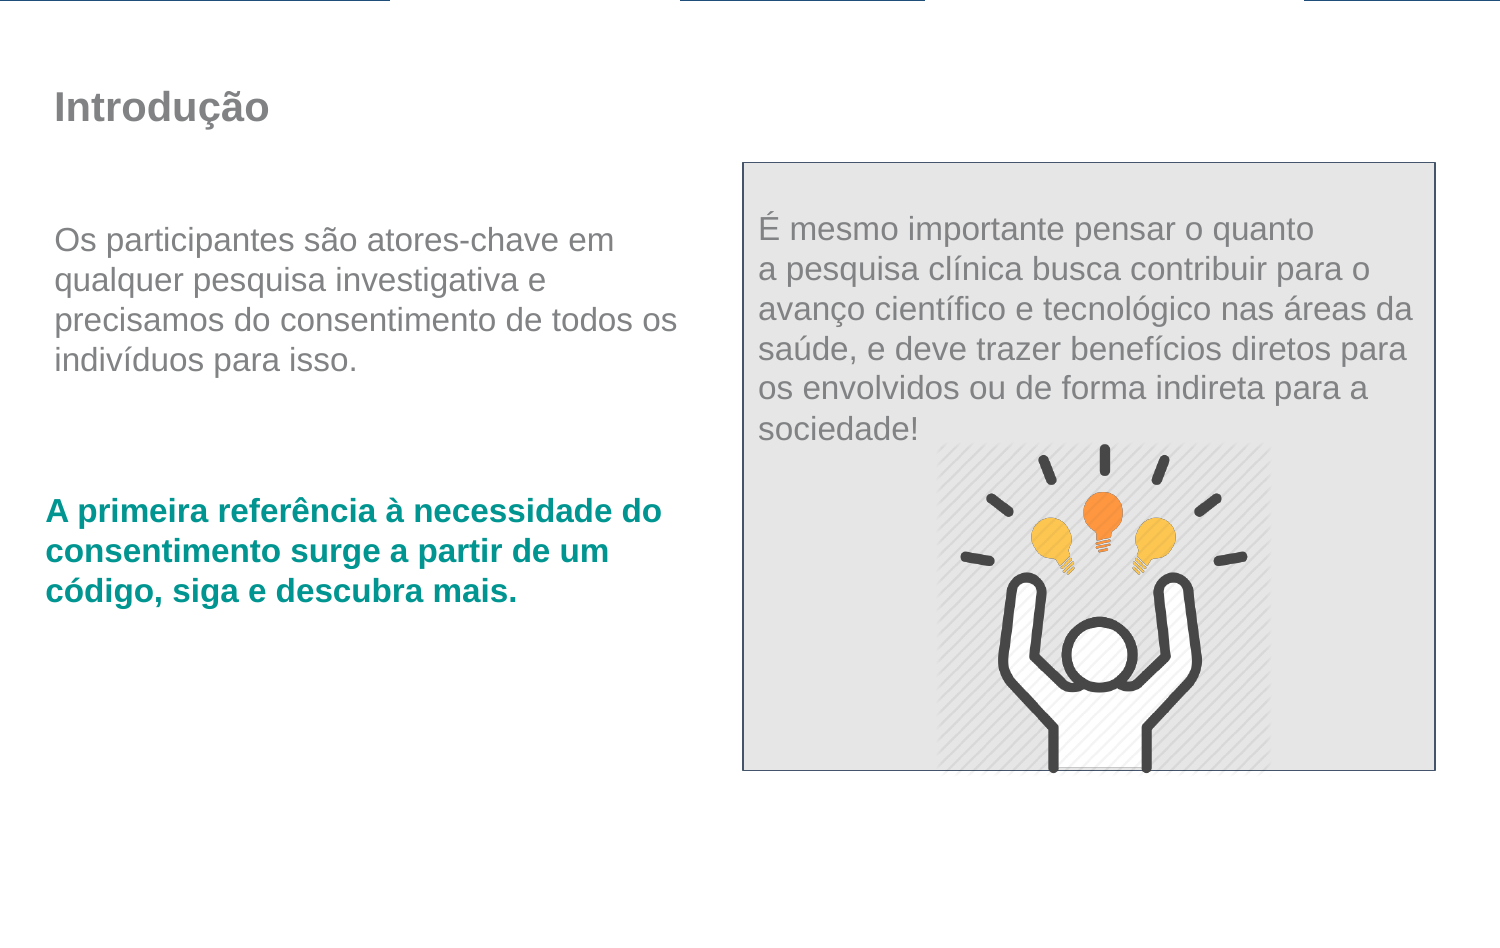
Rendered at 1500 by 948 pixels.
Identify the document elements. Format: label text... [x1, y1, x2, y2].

text_box Introdução [39, 72, 681, 139]
picture [935, 440, 1272, 777]
text_box É mesmo importante pensar o quanto a pesquisa clínica busca contribuir para o avanço científico e tecnológico nas áreas da saúde, e deve trazer benefícios diretos para os envolvidos ou de forma indireta para a sociedade! [743, 162, 1436, 771]
text_box Os participantes são atores-chave em qualquer pesquisa investigativa e precisamos do consentimento de todos os indivíduos para isso. [39, 211, 717, 267]
text_box A primeira referência à necessidade do consentimento surge a partir de um código, siga e descubra mais. [30, 482, 690, 579]
